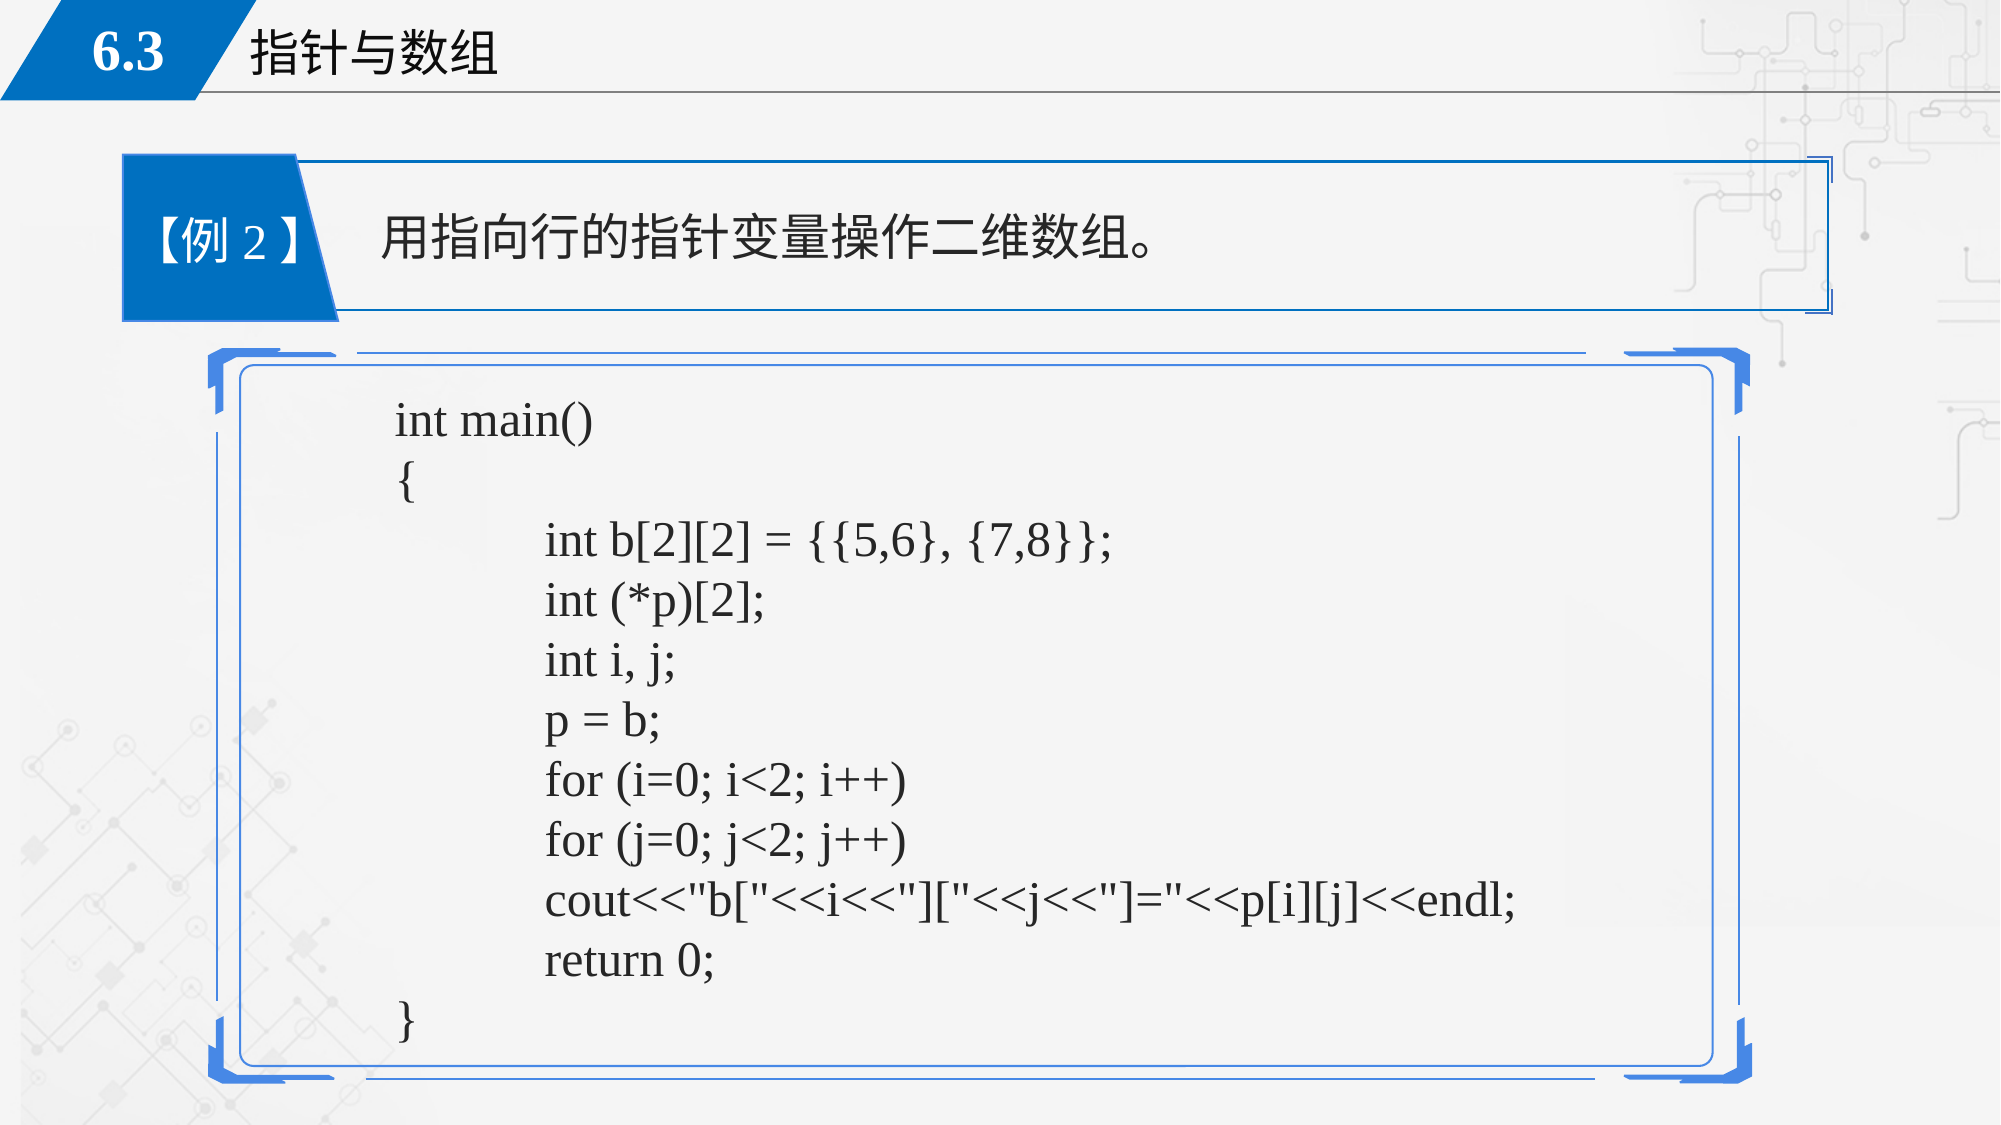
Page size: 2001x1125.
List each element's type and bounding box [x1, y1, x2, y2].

picture [0, 0, 2001, 1125]
picture [0, 0, 60, 98]
text_box [208, 348, 1752, 1083]
text_box [69, 154, 1846, 339]
